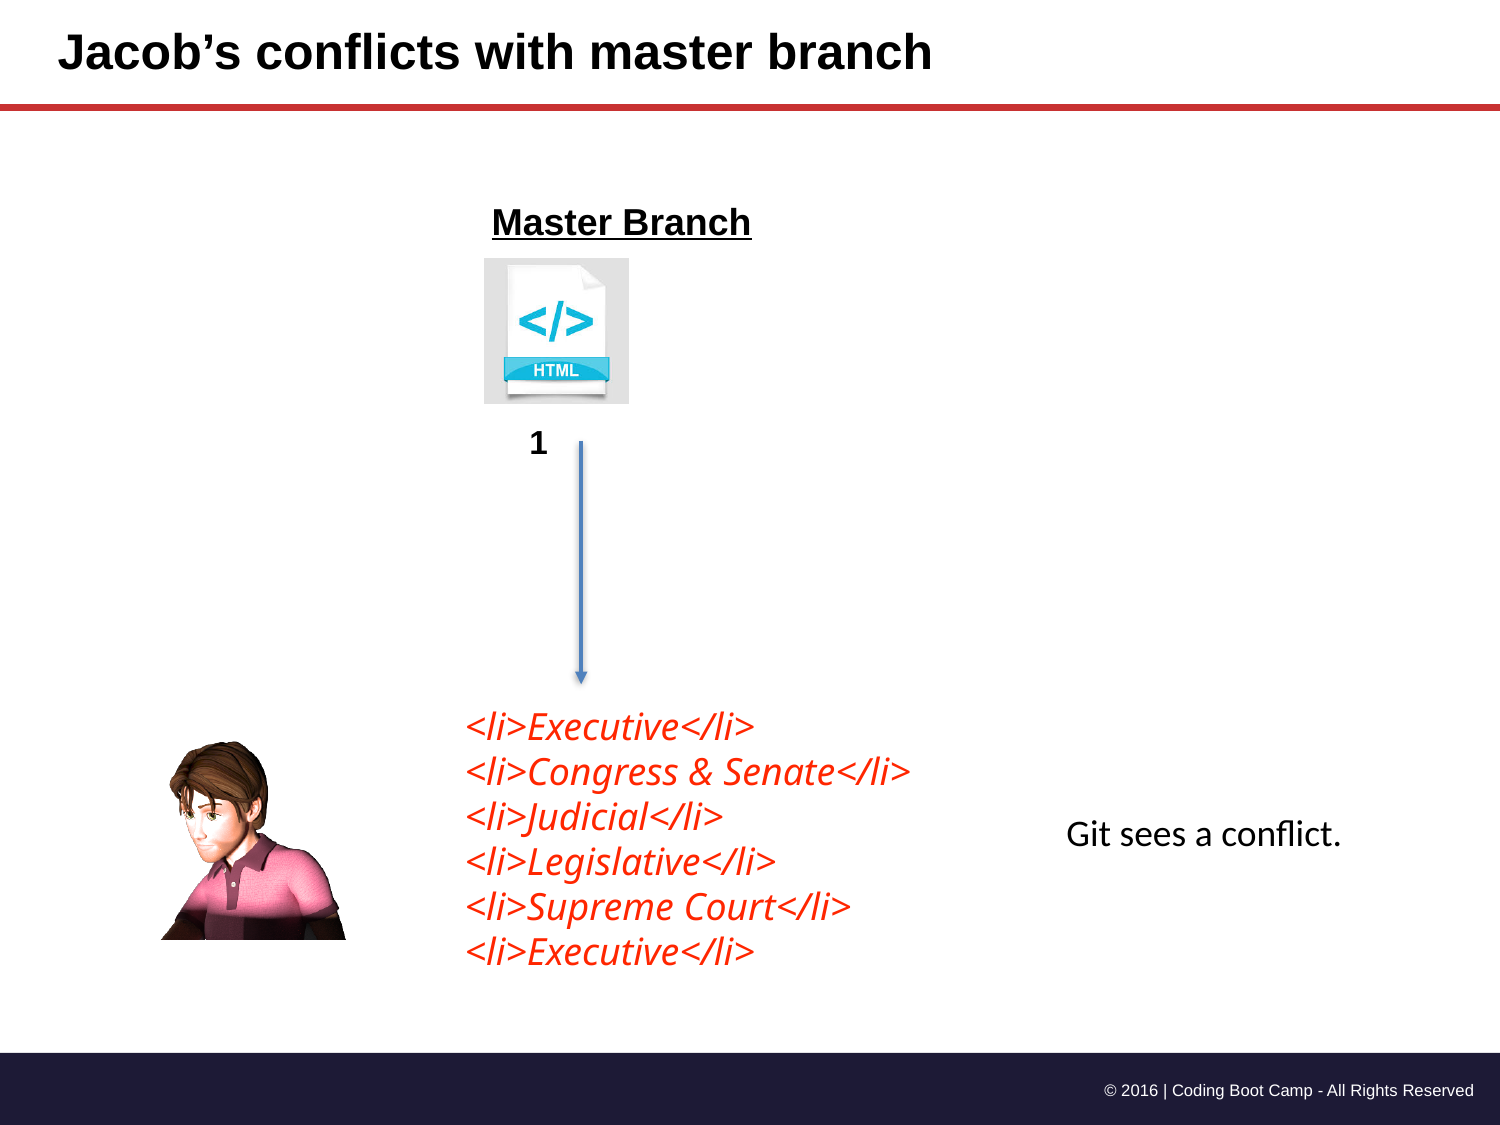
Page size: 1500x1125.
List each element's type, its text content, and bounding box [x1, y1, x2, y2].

text_box Master Branch [484, 190, 760, 251]
picture [118, 722, 363, 940]
text_box 1 [521, 414, 556, 469]
text_box [575, 440, 588, 685]
text_box Jacob’s conflicts with master branch [49, 12, 1113, 88]
picture [483, 258, 629, 404]
text_box <li>Executive</li> <li>Congress & Senate</li> <li>Judicial</li> <li>Legislative</li> <li>Supreme Court</li> <li>Executive</li> [418, 694, 1045, 980]
text_box Git sees a conflict. [1058, 801, 1351, 862]
